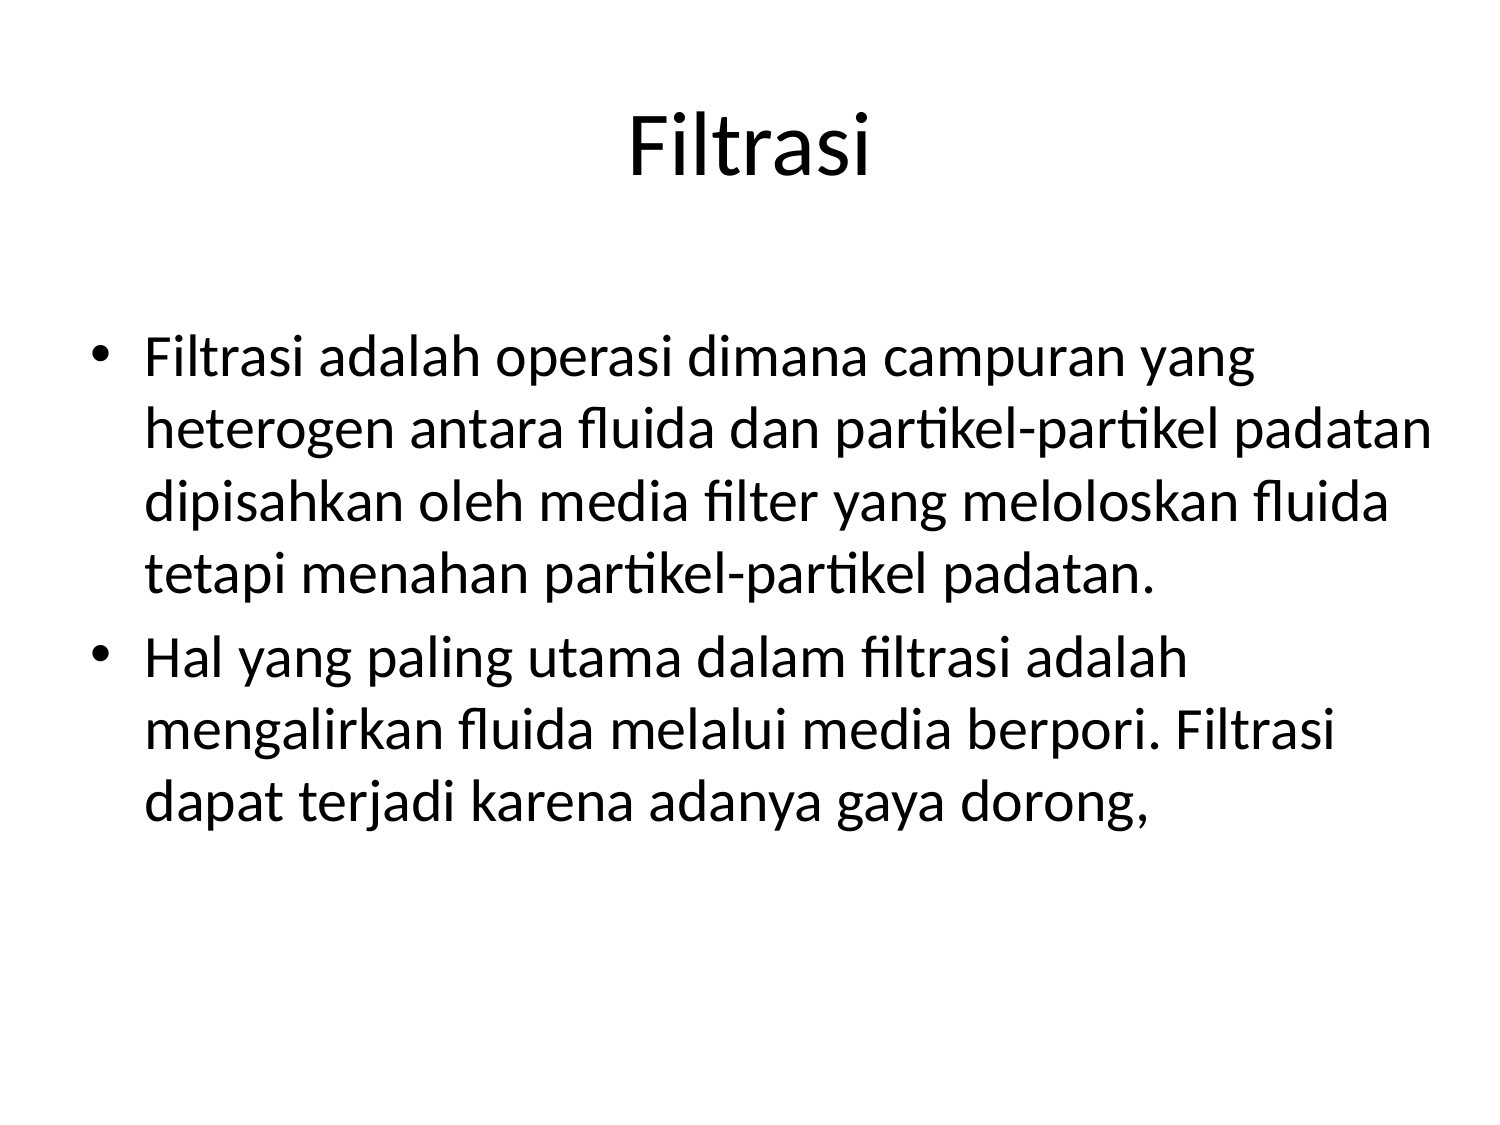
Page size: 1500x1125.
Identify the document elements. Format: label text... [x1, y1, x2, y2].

title Filtrasi [74, 44, 1426, 233]
list Filtrasi adalah operasi dimana campuran yang heterogen antara fluida dan partikel-partikel padatan dipisahkan oleh media filter yang meloloskan fluida tetapi menahan partikel-partikel padatan. Hal yang paling utama dalam filtrasi adalah mengalirkan fluida melalui media berpori. Filtrasi dapat terjadi karena adanya gaya dorong, [74, 309, 1463, 895]
